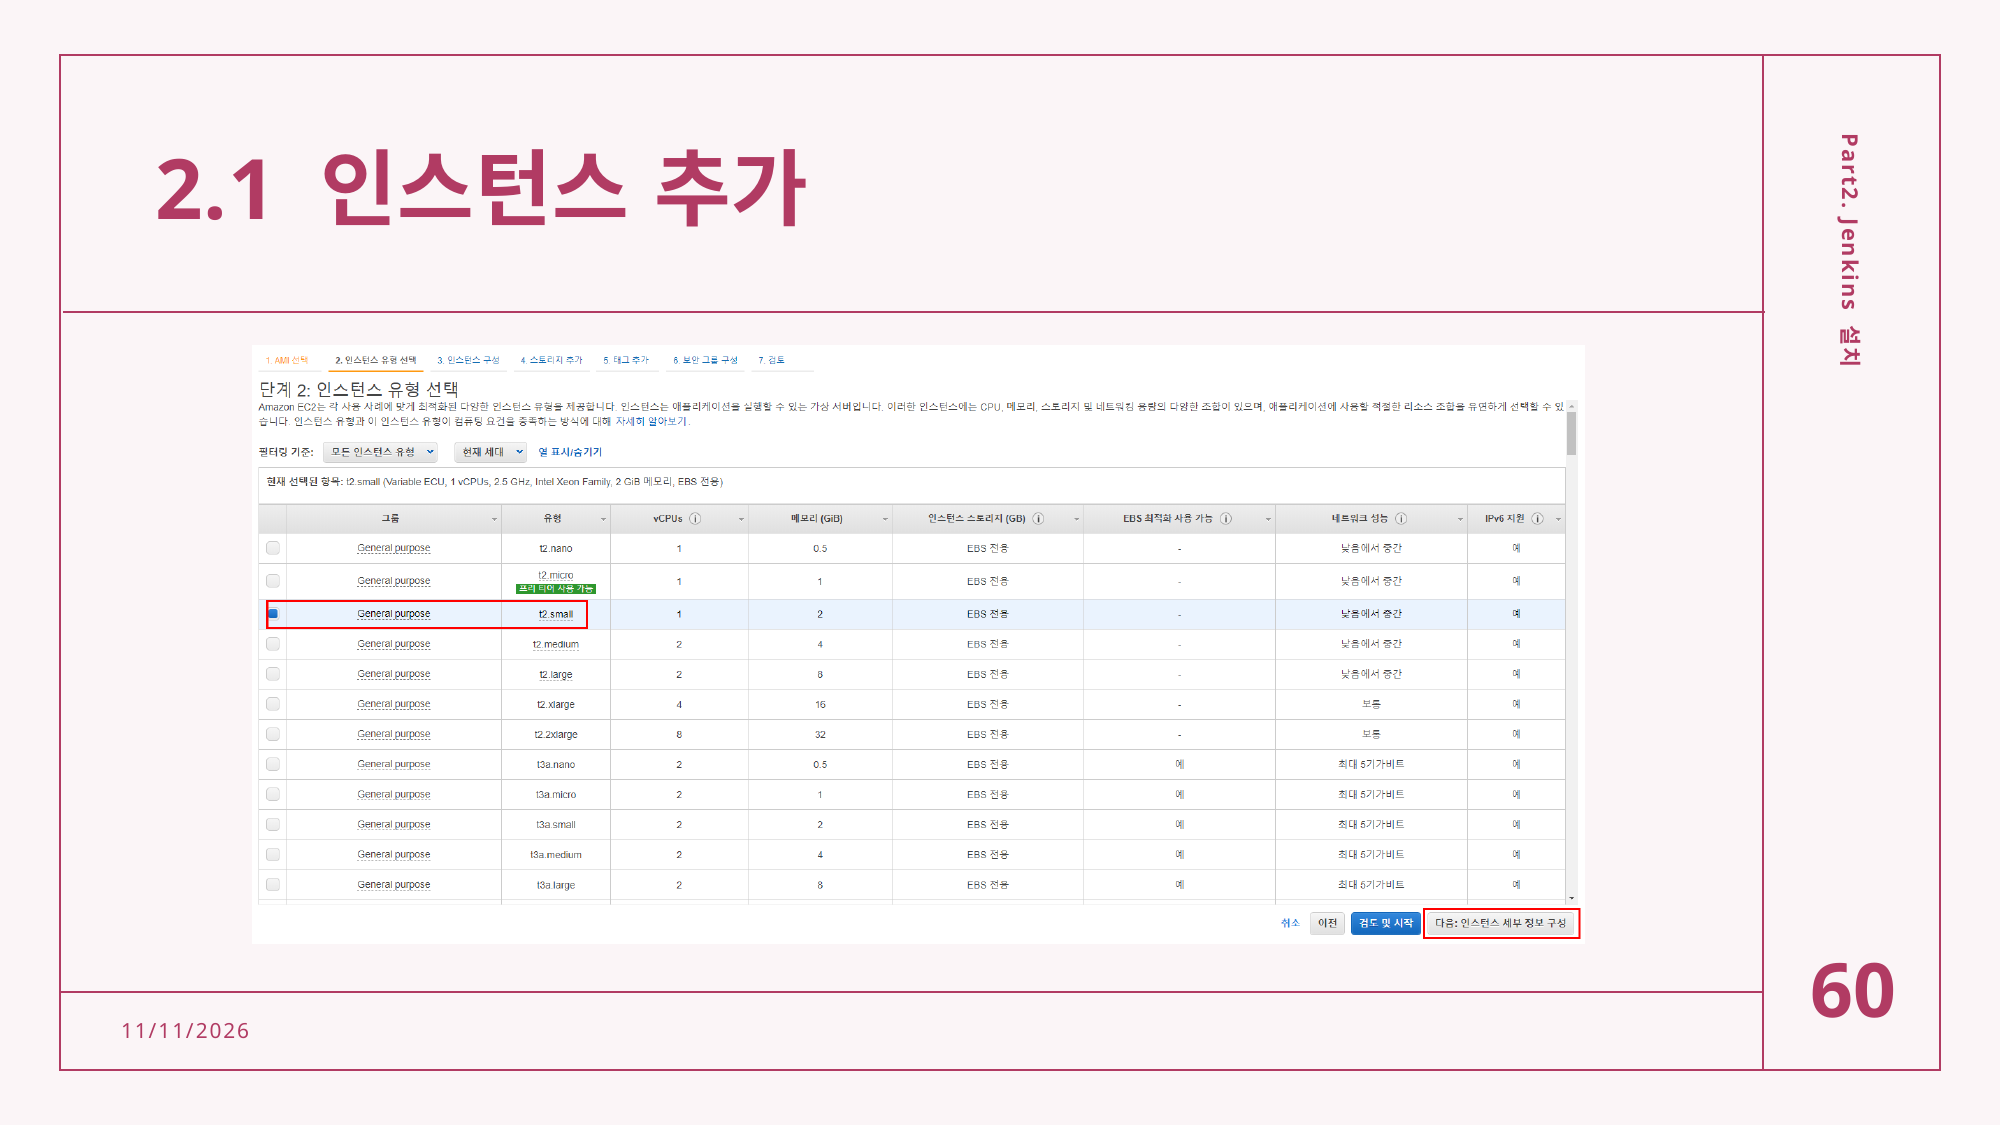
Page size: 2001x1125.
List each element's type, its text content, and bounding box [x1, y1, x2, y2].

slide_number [103, 1007, 621, 1055]
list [252, 345, 1585, 944]
footer Part2. Jenkins 설치 [1822, 115, 1883, 791]
slide_number 60 [1775, 930, 1932, 1055]
title 2.1 인스턴스 추가 [137, 89, 1701, 294]
